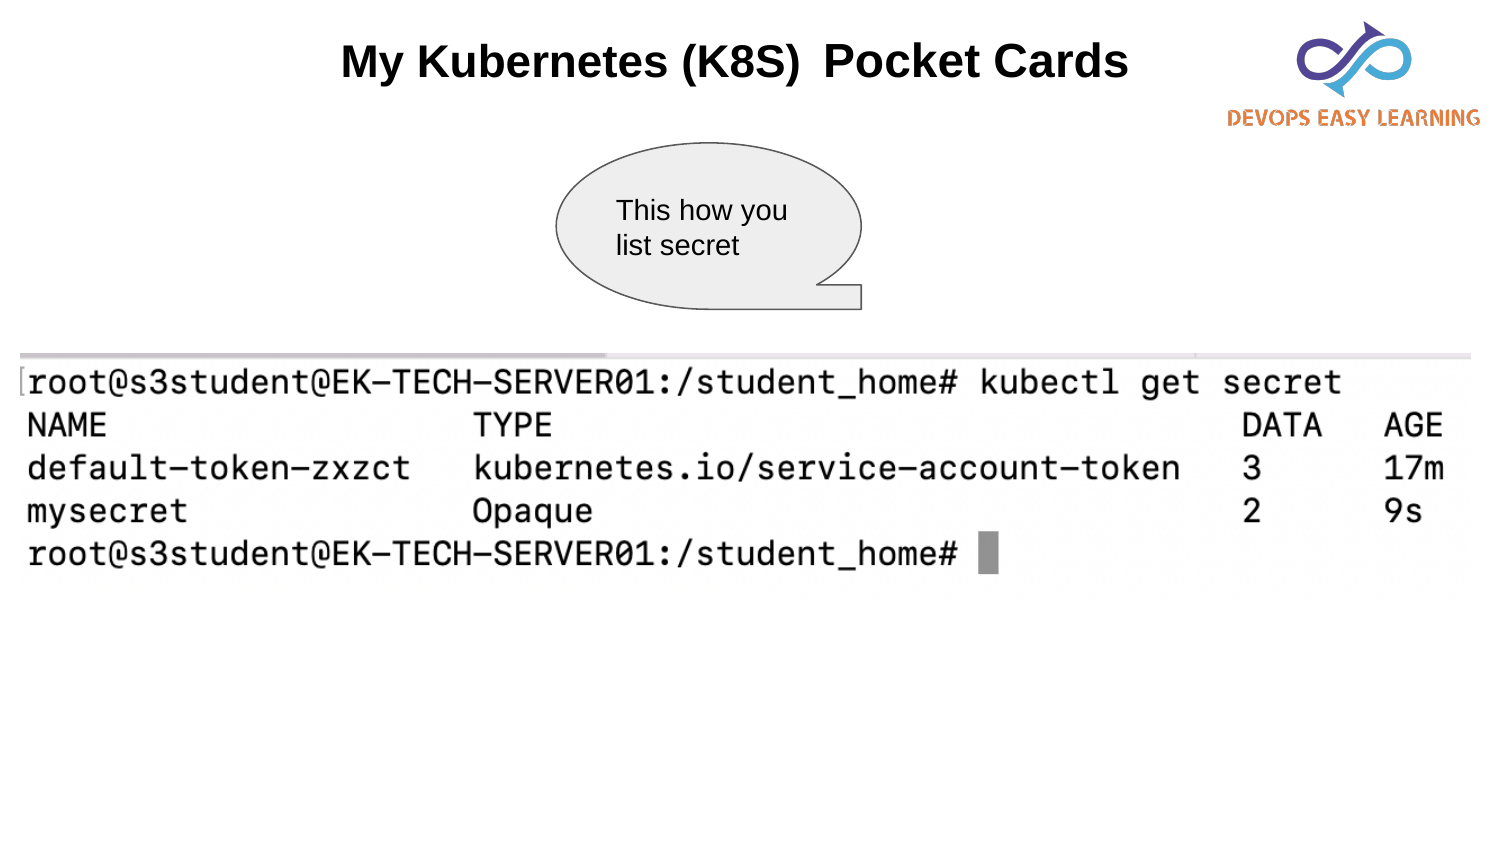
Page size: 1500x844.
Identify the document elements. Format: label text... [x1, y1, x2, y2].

text_box This how you list secret [556, 142, 862, 310]
picture [20, 353, 1471, 599]
text_box My Kubernetes (K8S) Pocket Cards [6, 14, 1210, 142]
picture [1216, 9, 1492, 148]
